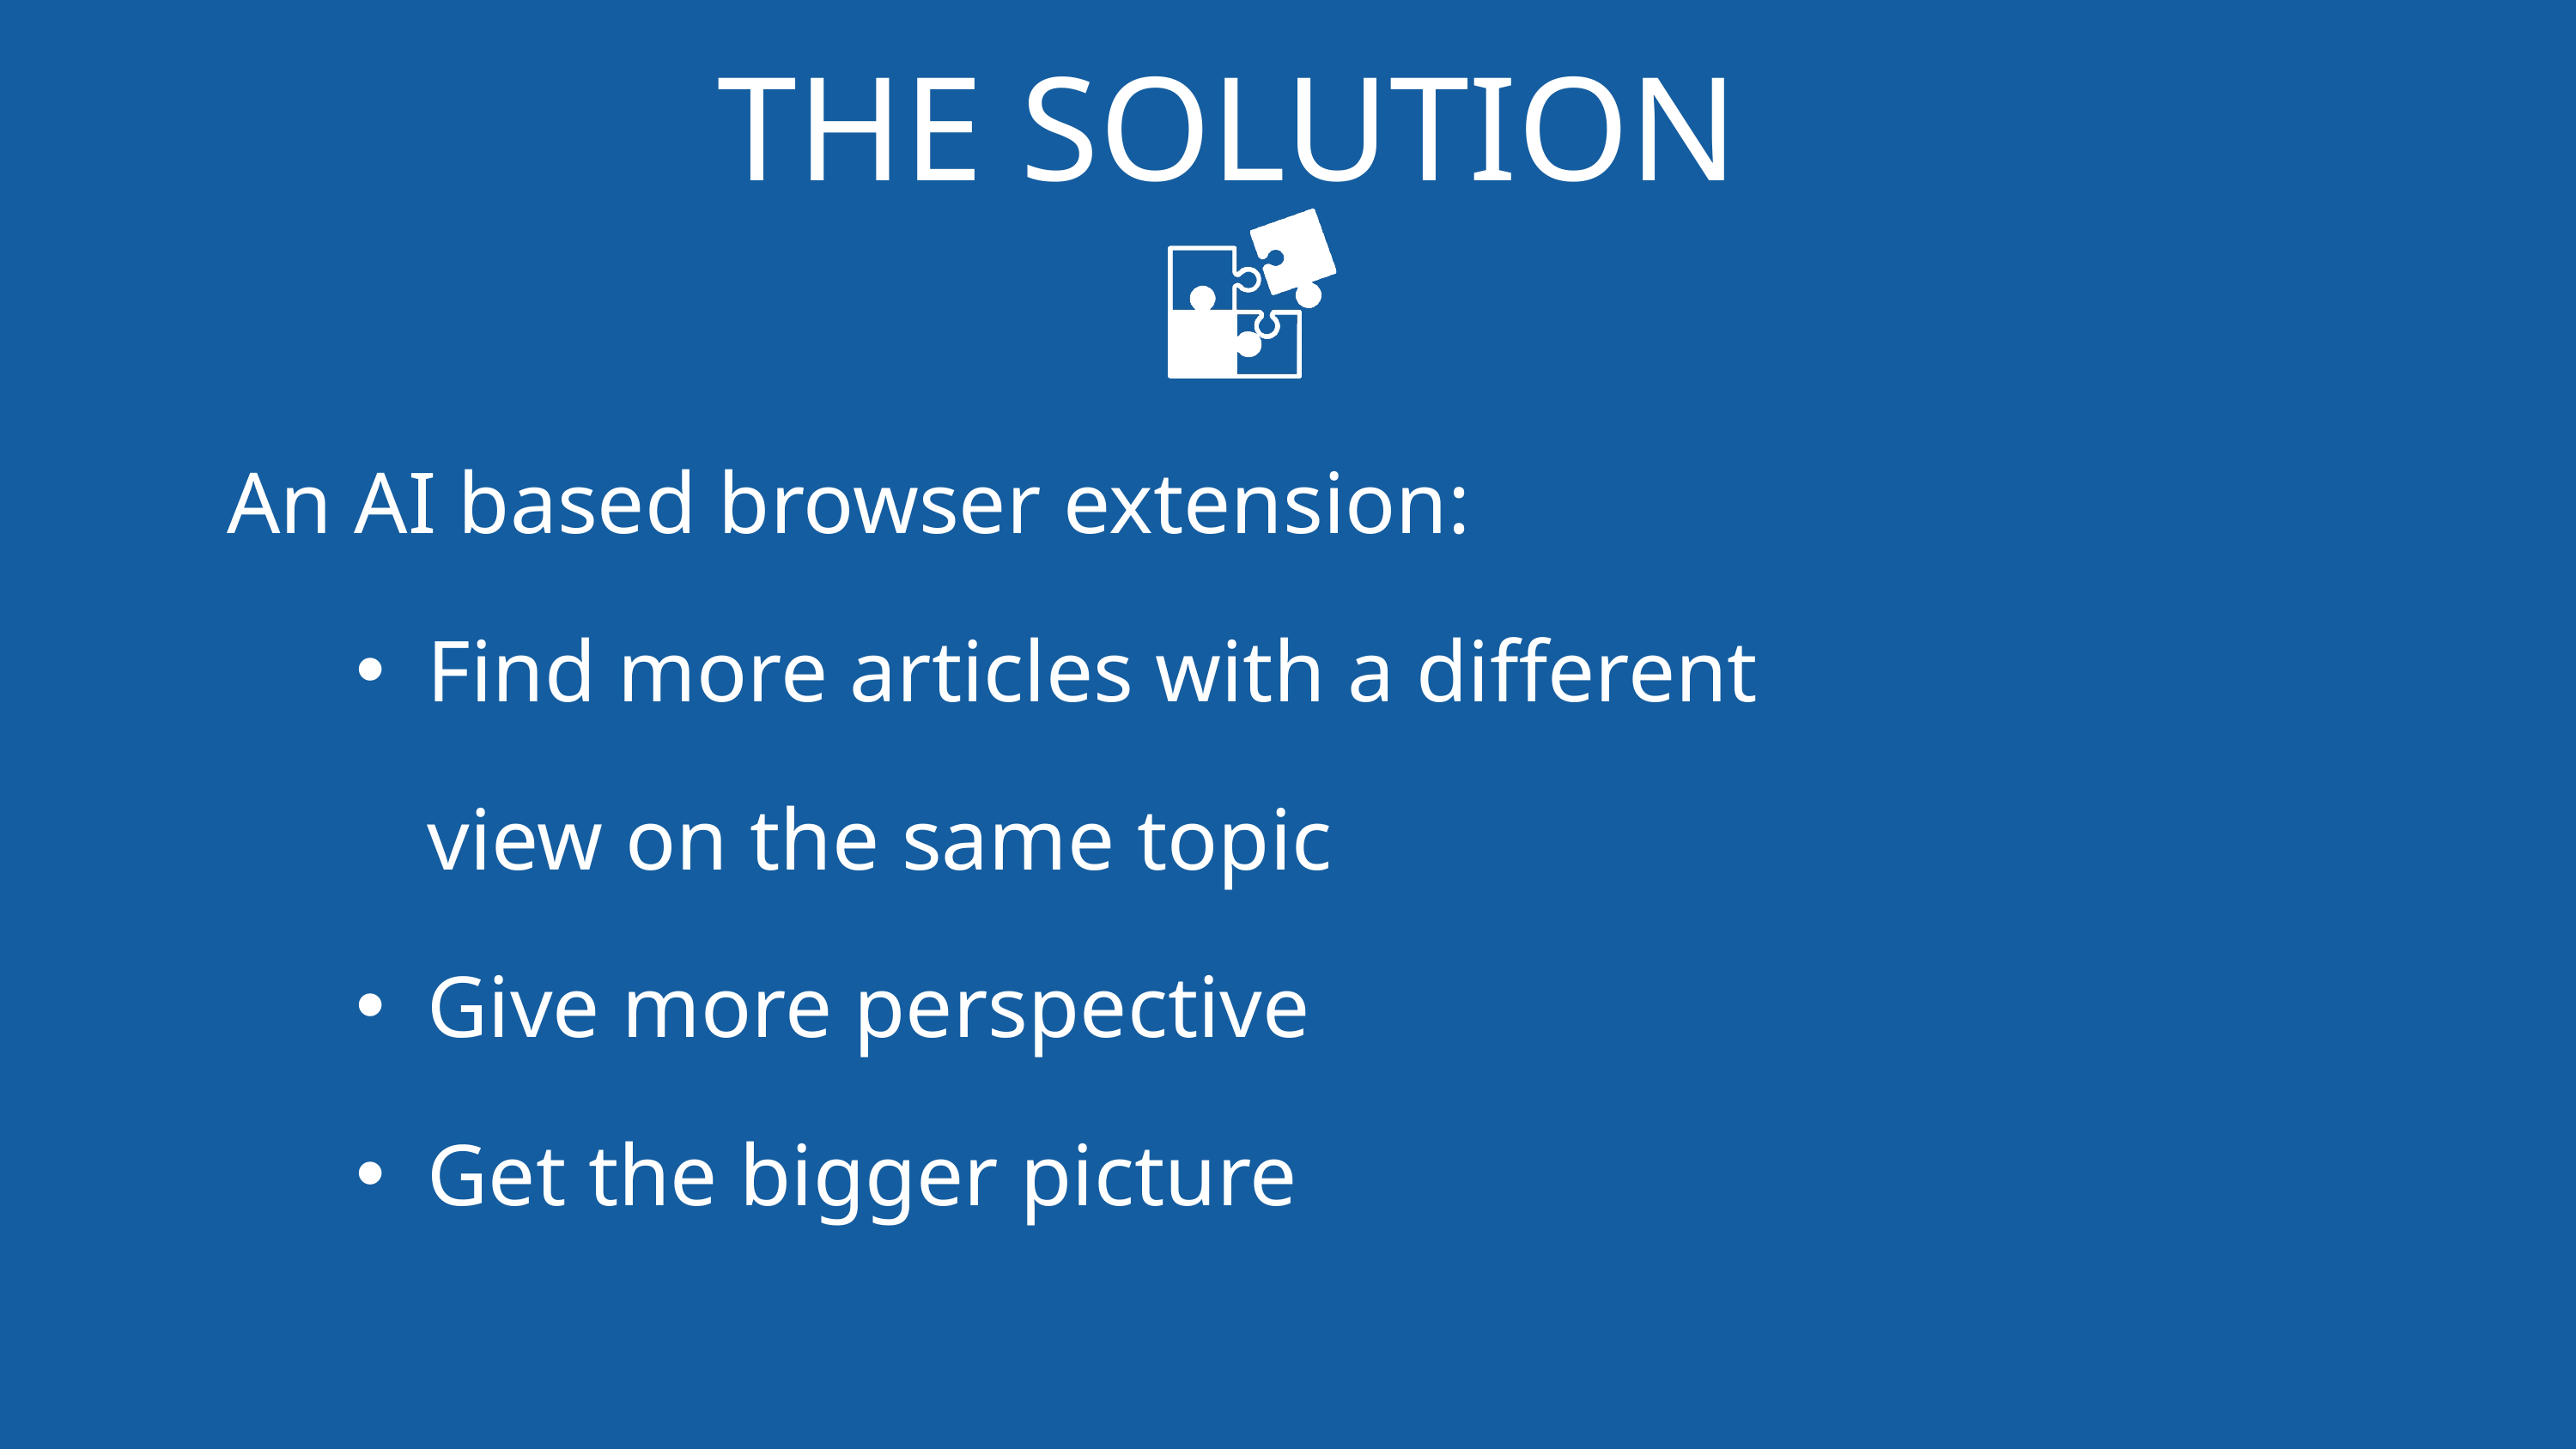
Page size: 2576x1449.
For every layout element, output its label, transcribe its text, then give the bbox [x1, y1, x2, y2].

text_box An AI based browser extension: Find more articles with a different view on the same topic Give more perspective Get the bigger picture [155, 382, 1955, 1223]
text_box [1168, 209, 1337, 379]
text_box THE SOLUTION [553, 36, 1903, 209]
